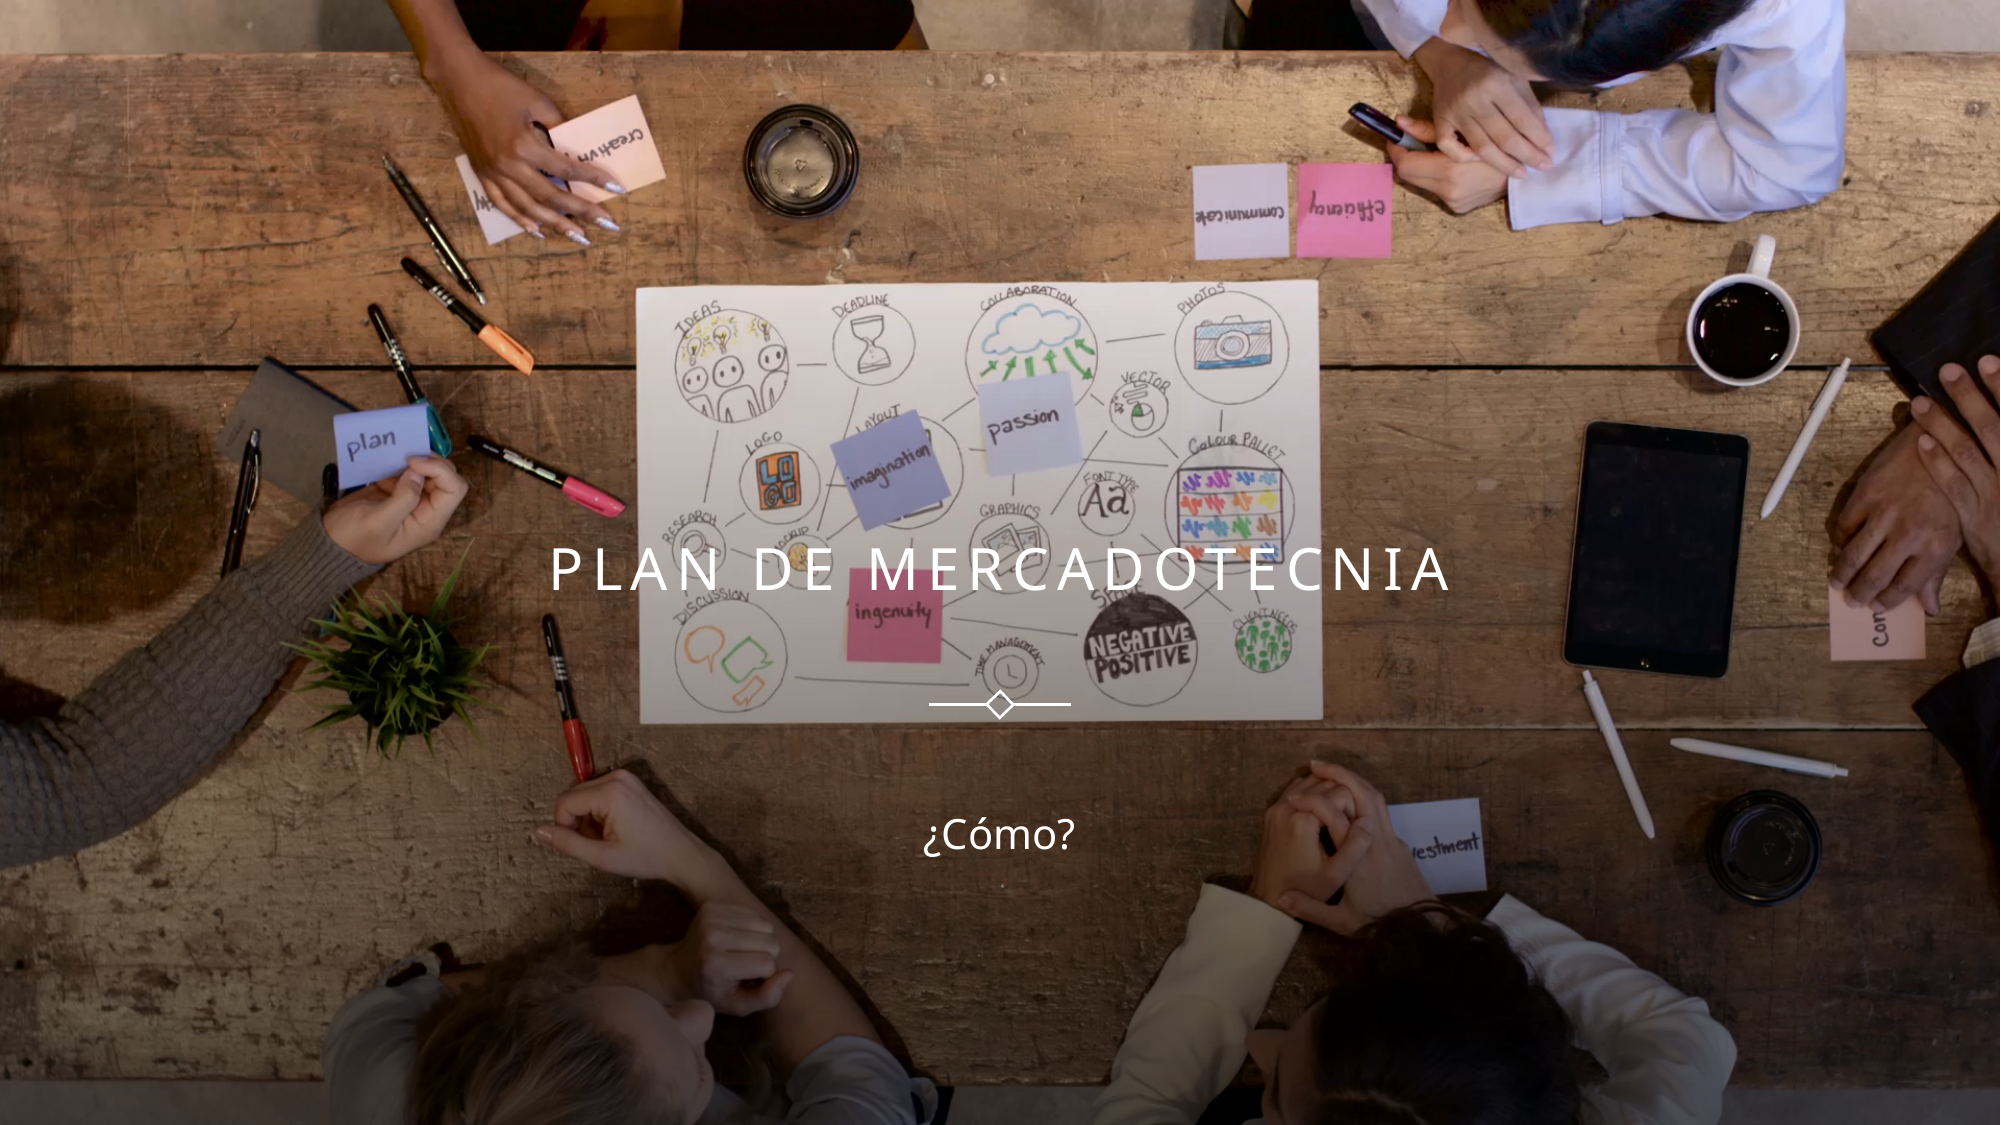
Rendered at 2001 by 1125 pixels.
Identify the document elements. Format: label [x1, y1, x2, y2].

text_box [0, 0, 2000, 1125]
text_box [928, 695, 1072, 715]
